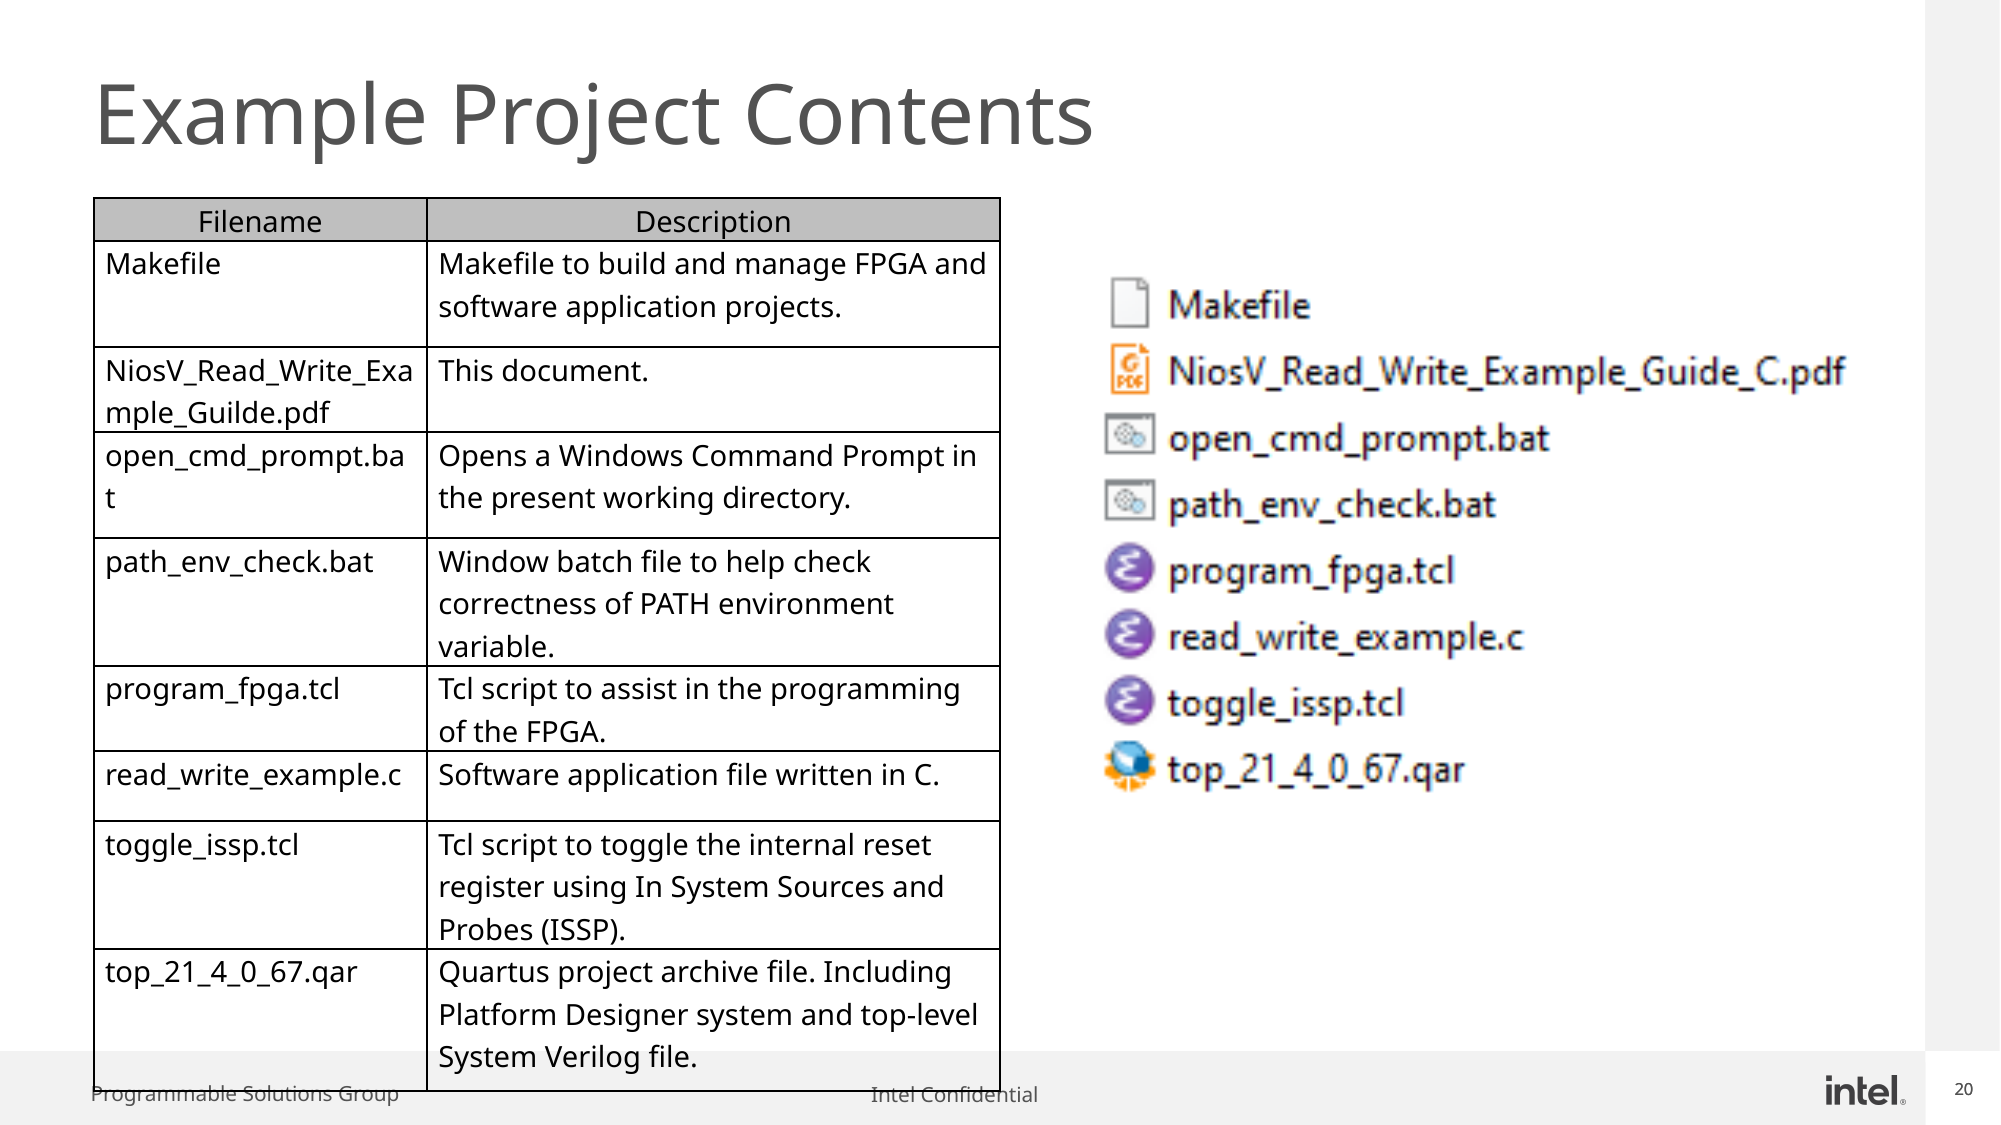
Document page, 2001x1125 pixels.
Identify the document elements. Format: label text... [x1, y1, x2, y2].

table_cell top_21_4_0_67.qar [95, 950, 426, 1090]
table_cell Opens a Windows Command Prompt in the present working directory. [428, 433, 999, 537]
title Example Project Contents [93, 71, 1901, 174]
picture [1826, 1075, 1906, 1105]
table_cell Tcl script to assist in the programming of the FPGA. [428, 667, 999, 750]
table_cell Software application file written in C. [428, 752, 999, 820]
table_cell Makefile to build and manage FPGA and software application projects. [428, 242, 999, 346]
picture [1087, 247, 1872, 821]
table_header Description [428, 199, 999, 240]
table_cell Quartus project archive file. Including Platform Designer system and top-level System Verilog file. [428, 950, 999, 1090]
table_cell Window batch file to help check correctness of PATH environment variable. [428, 539, 999, 665]
table_cell path_env_check.bat [95, 539, 426, 665]
table_cell program_fpga.tcl [95, 667, 426, 750]
table_cell Tcl script to toggle the internal reset register using In System Sources and Probes (ISSP). [428, 822, 999, 948]
table_cell toggle_issp.tcl [95, 822, 426, 948]
table_cell open_cmd_prompt.bat [95, 433, 426, 537]
table_header Filename [95, 199, 426, 240]
table_cell Makefile [95, 242, 426, 346]
table_cell NiosV_Read_Write_Example_Guilde.pdf [95, 348, 426, 431]
table_cell This document. [428, 348, 999, 431]
table_cell read_write_example.c [95, 752, 426, 820]
